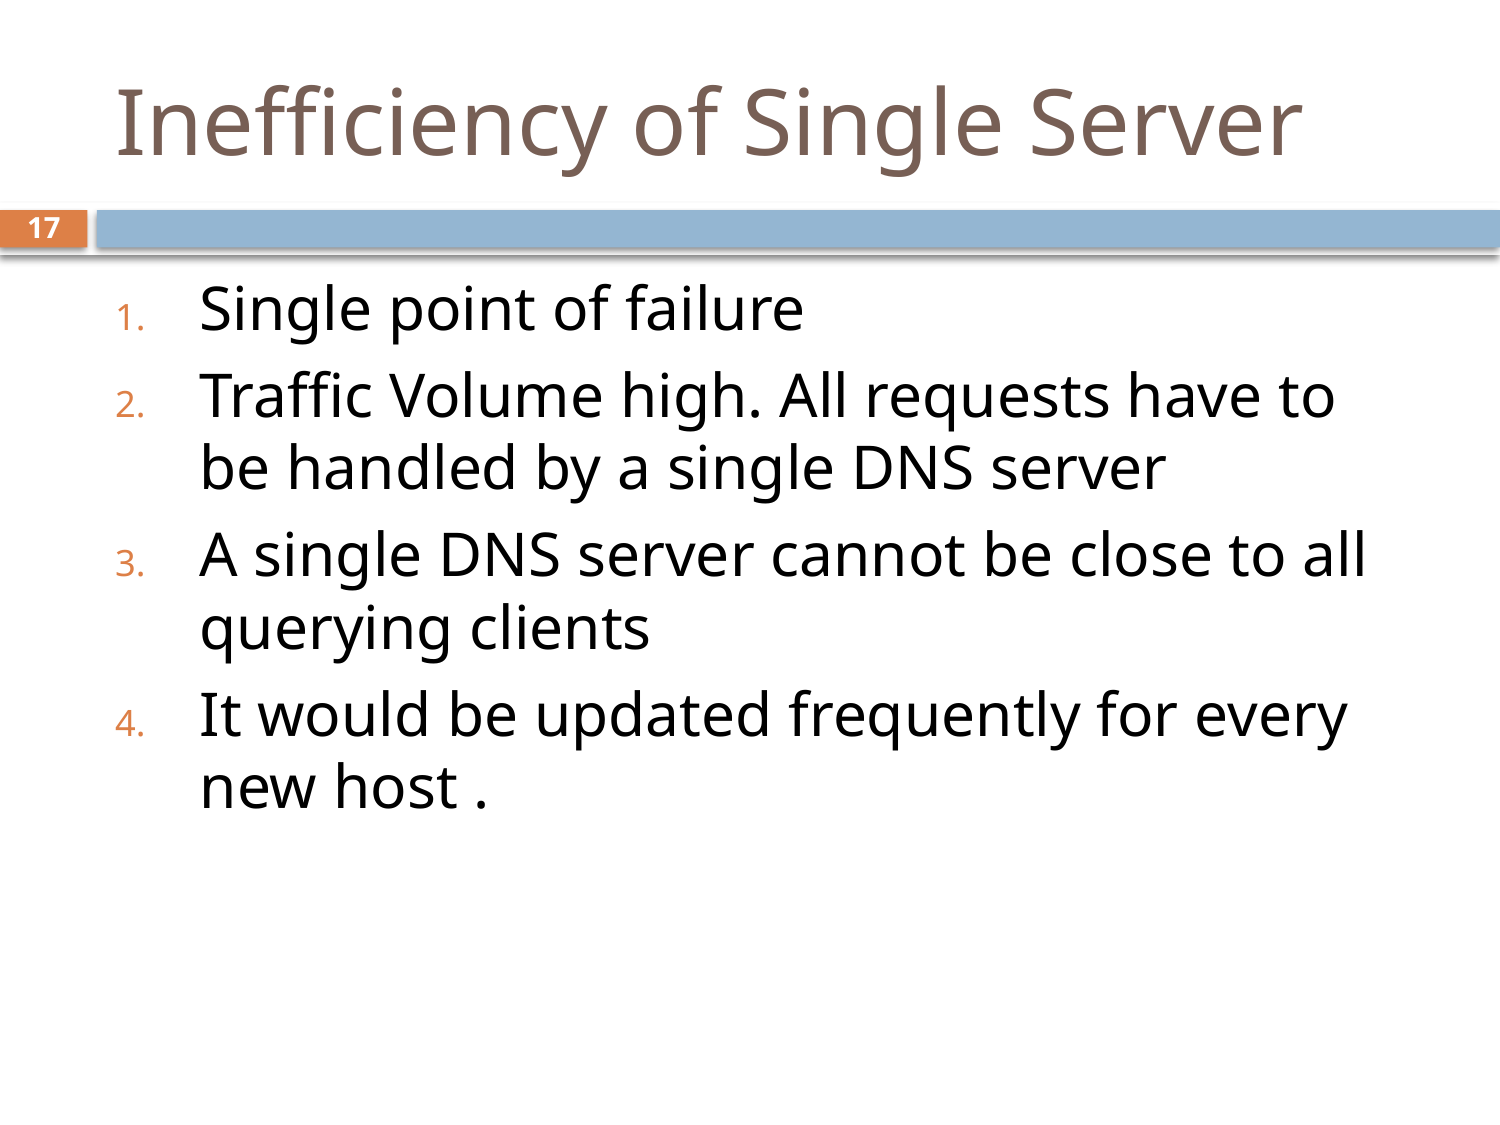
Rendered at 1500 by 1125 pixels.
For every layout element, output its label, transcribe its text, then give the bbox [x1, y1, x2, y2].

list Single point of failure Traffic Volume high. All requests have to be handled by a single DNS server A single DNS server cannot be close to all querying clients It would be updated frequently for every new host . [100, 262, 1438, 1000]
title Inefficiency of Single Server [100, 37, 1438, 200]
slide_number 17 [0, 208, 88, 249]
